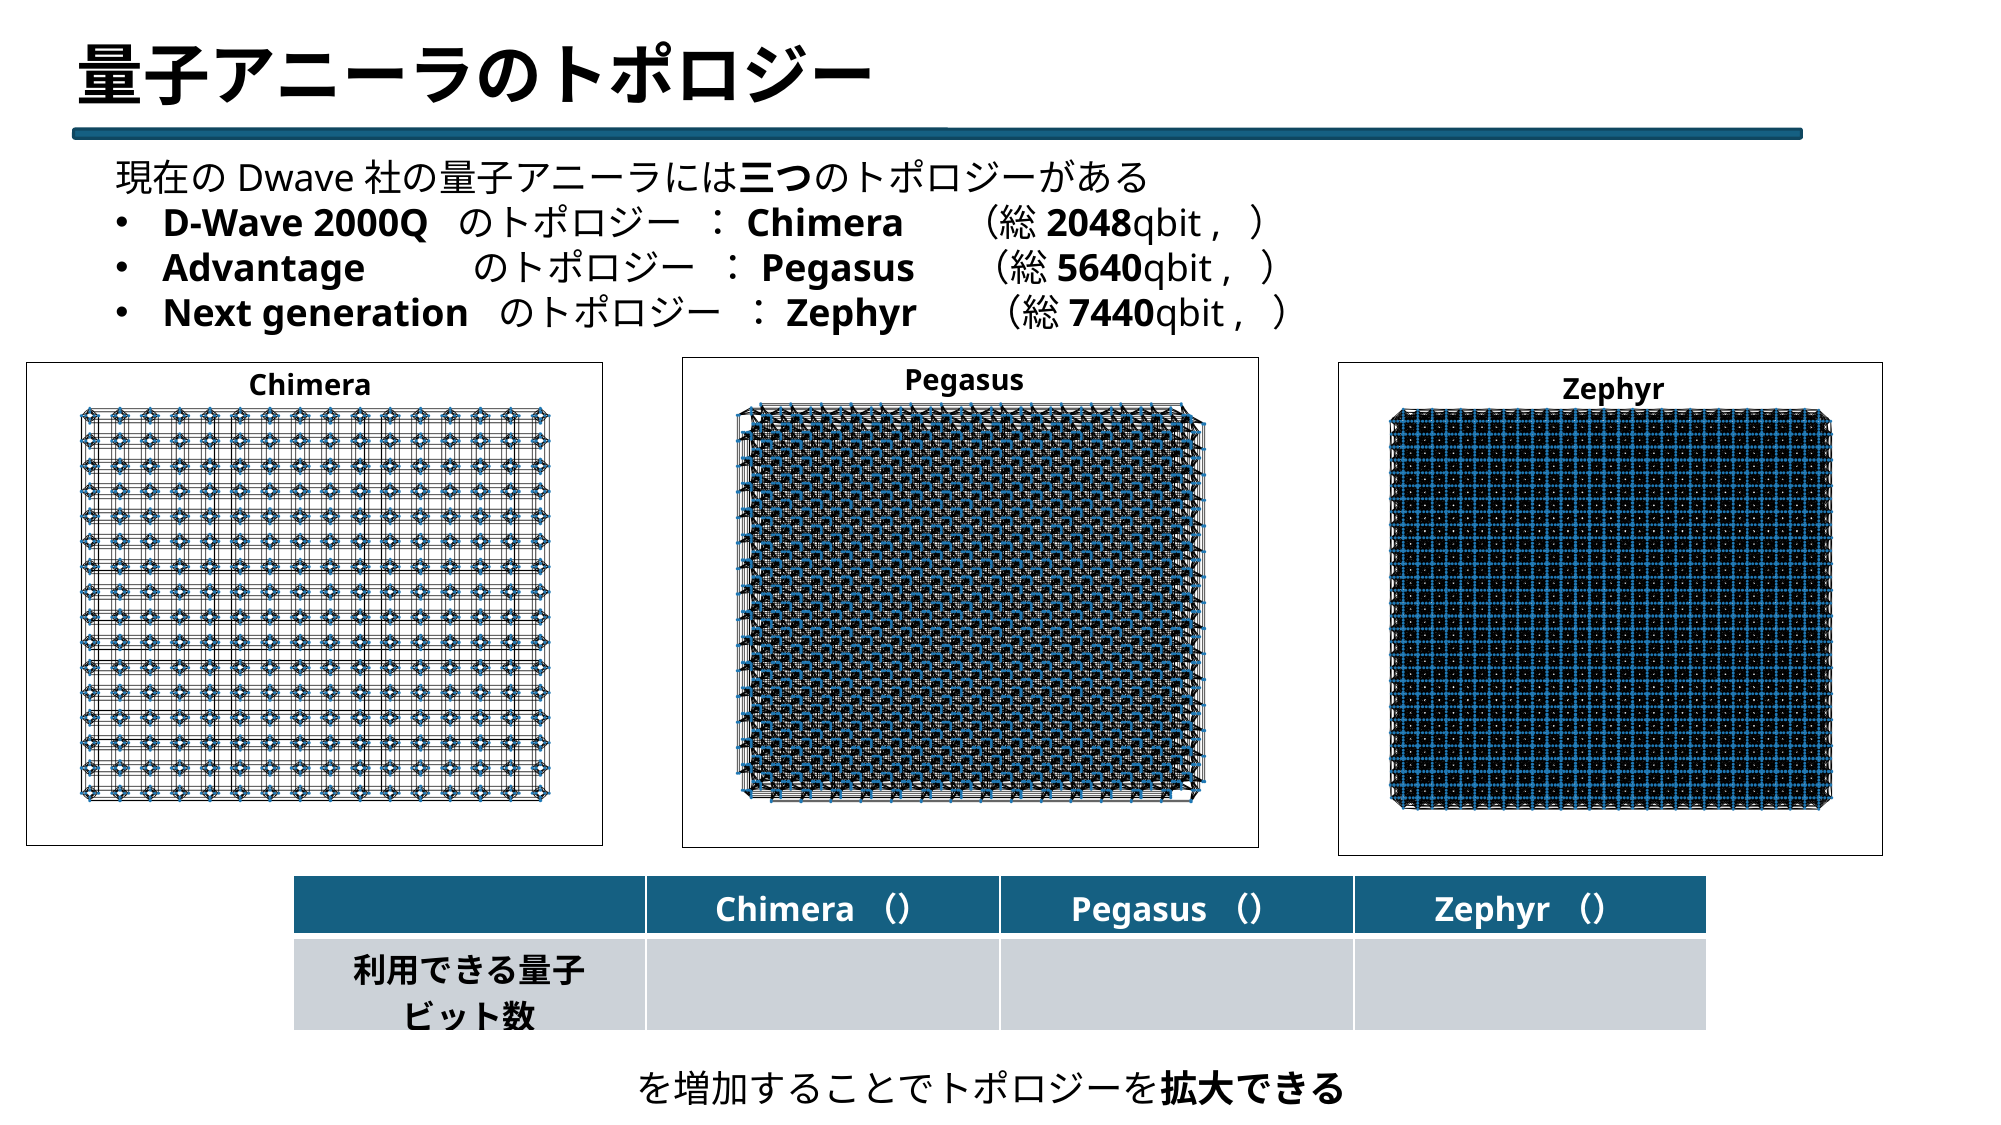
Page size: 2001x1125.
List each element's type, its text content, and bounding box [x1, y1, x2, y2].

text_box [71, 127, 1803, 140]
picture [1337, 361, 1883, 856]
title 量子アニーラのトポロジー [61, 28, 1790, 127]
picture [682, 357, 1259, 848]
picture [26, 361, 603, 847]
